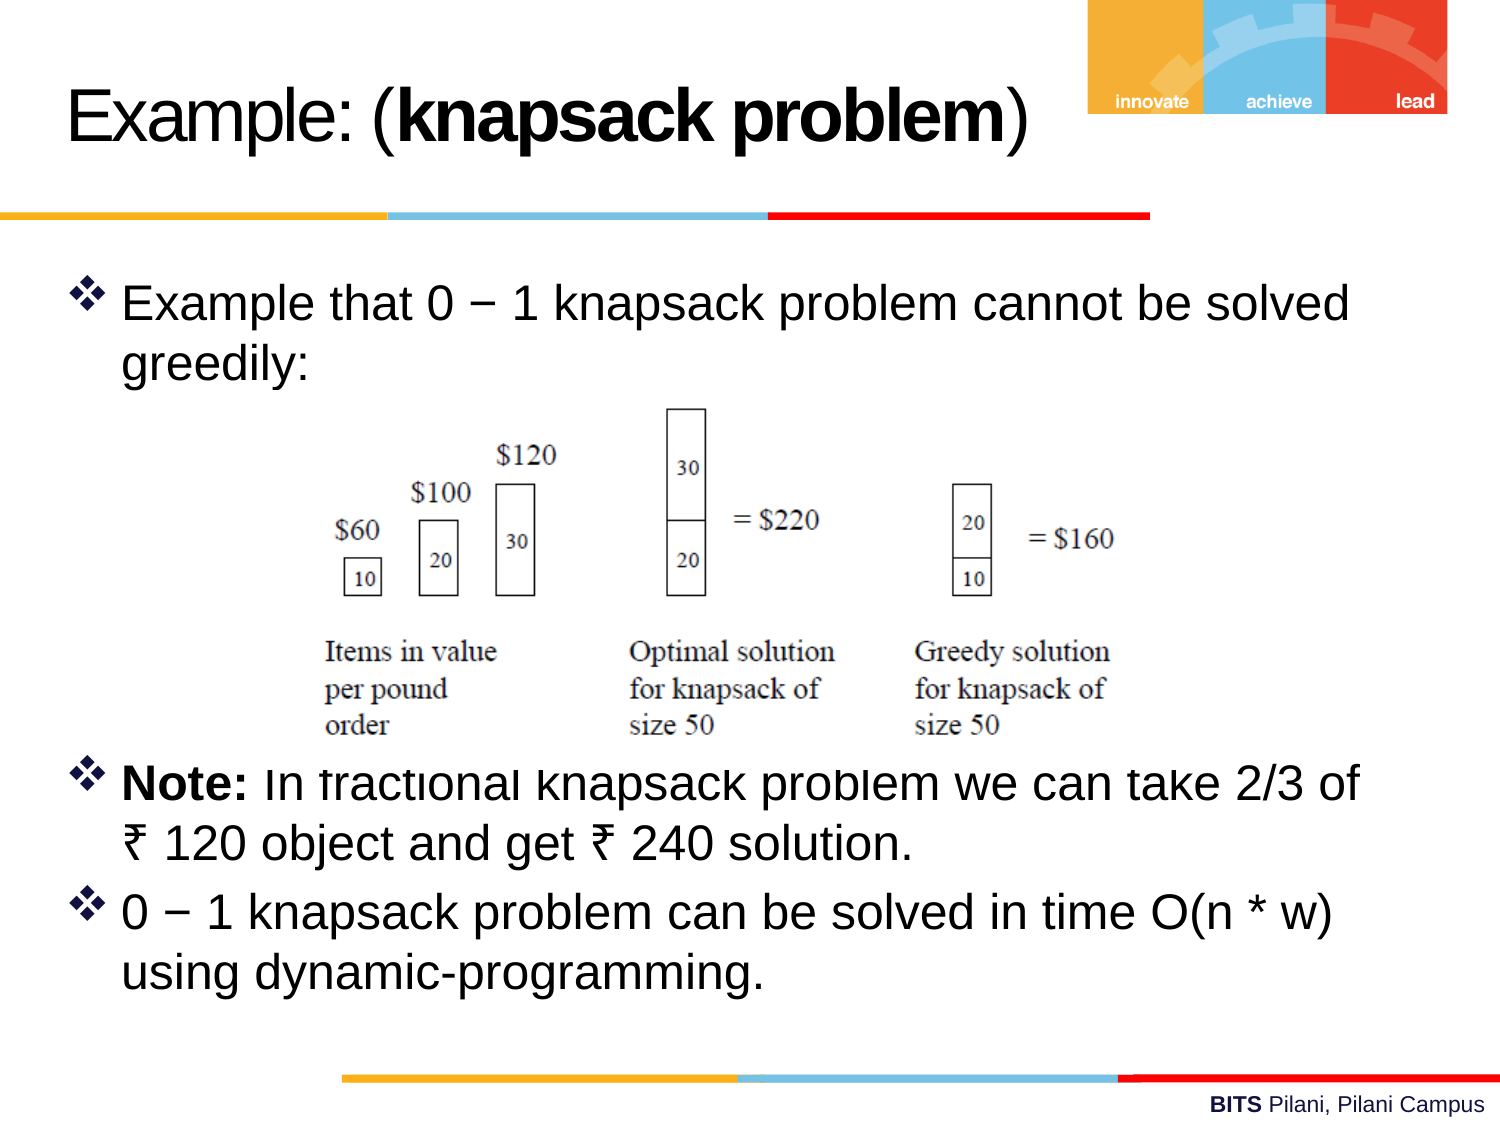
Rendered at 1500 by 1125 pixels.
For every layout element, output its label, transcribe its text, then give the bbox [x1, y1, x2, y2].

list Example: (knapsack problem) [50, 24, 1088, 213]
picture [254, 390, 1196, 770]
picture [1087, 0, 1448, 114]
list Example that 0 − 1 knapsack problem cannot be solved greedily: Note: In fractional knapsack problem we can take 2/3 of ₹ 120 object and get ₹ 240 solution. 0 − 1 knapsack problem can be solved in time O(n * w) using dynamic-programming. [50, 262, 1400, 1005]
